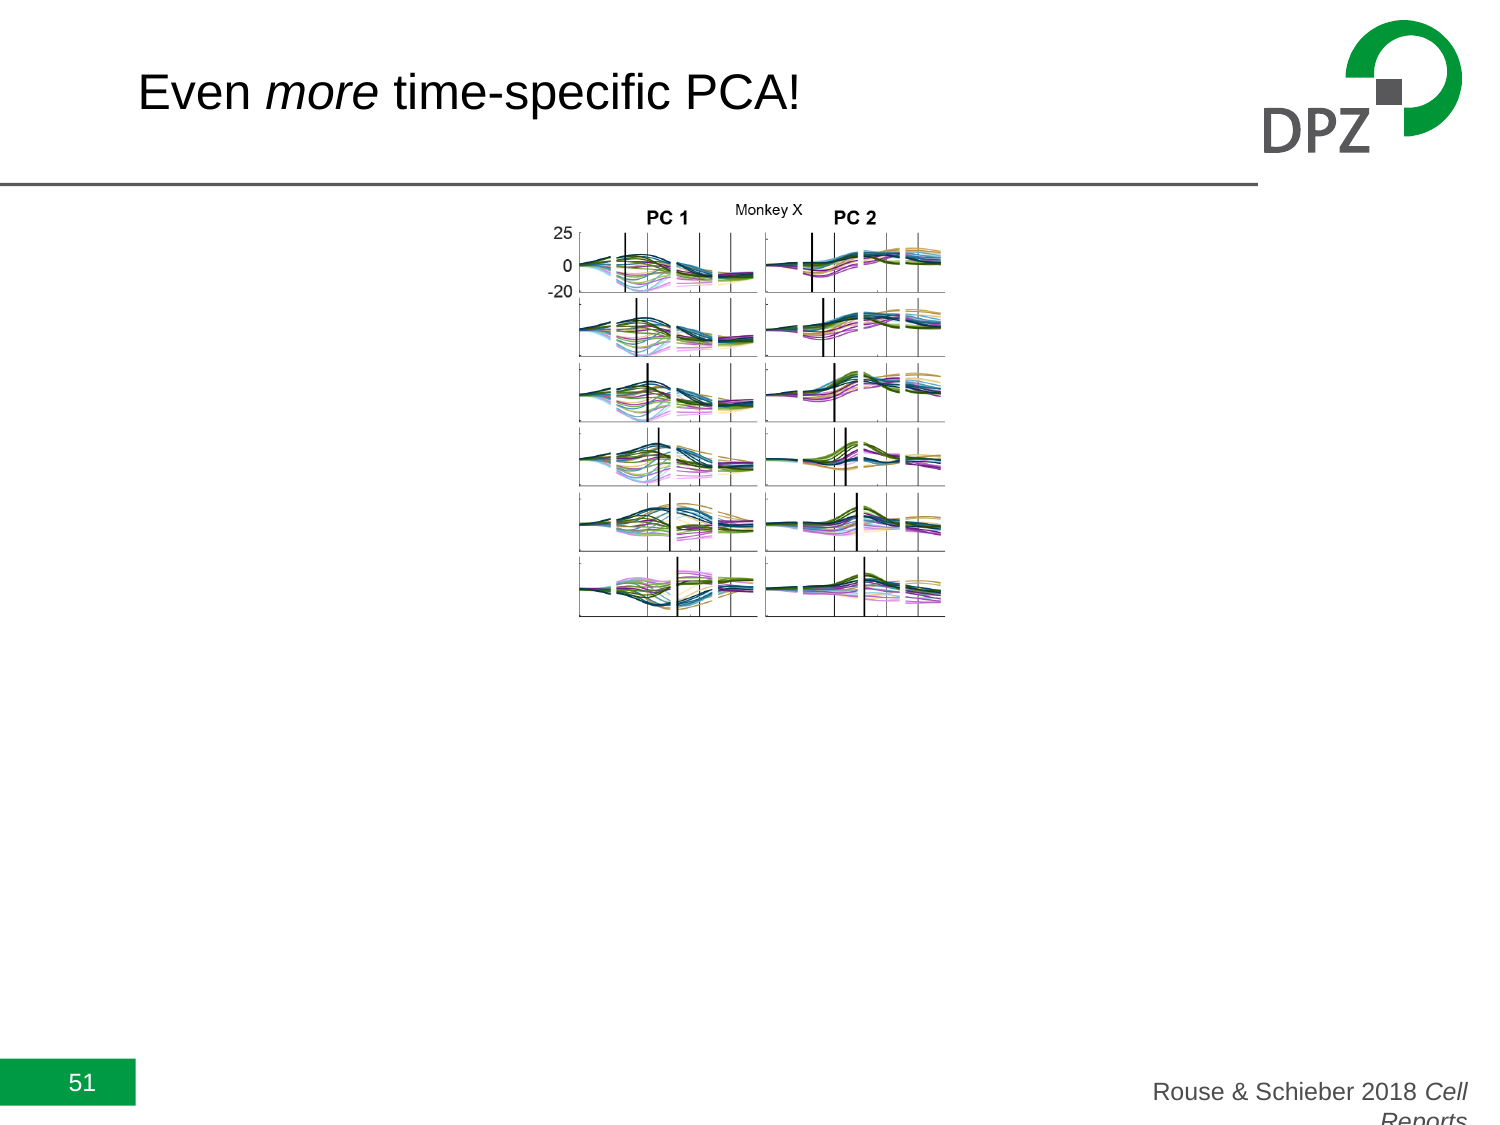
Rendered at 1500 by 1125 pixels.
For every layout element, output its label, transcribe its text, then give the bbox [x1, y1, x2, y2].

slide_number 51 [0, 1058, 112, 1123]
title Even more time-specific PCA! [122, 42, 1184, 137]
text_box Rouse & Schieber 2018 Cell Reports [1045, 1067, 1483, 1125]
picture [545, 197, 955, 622]
